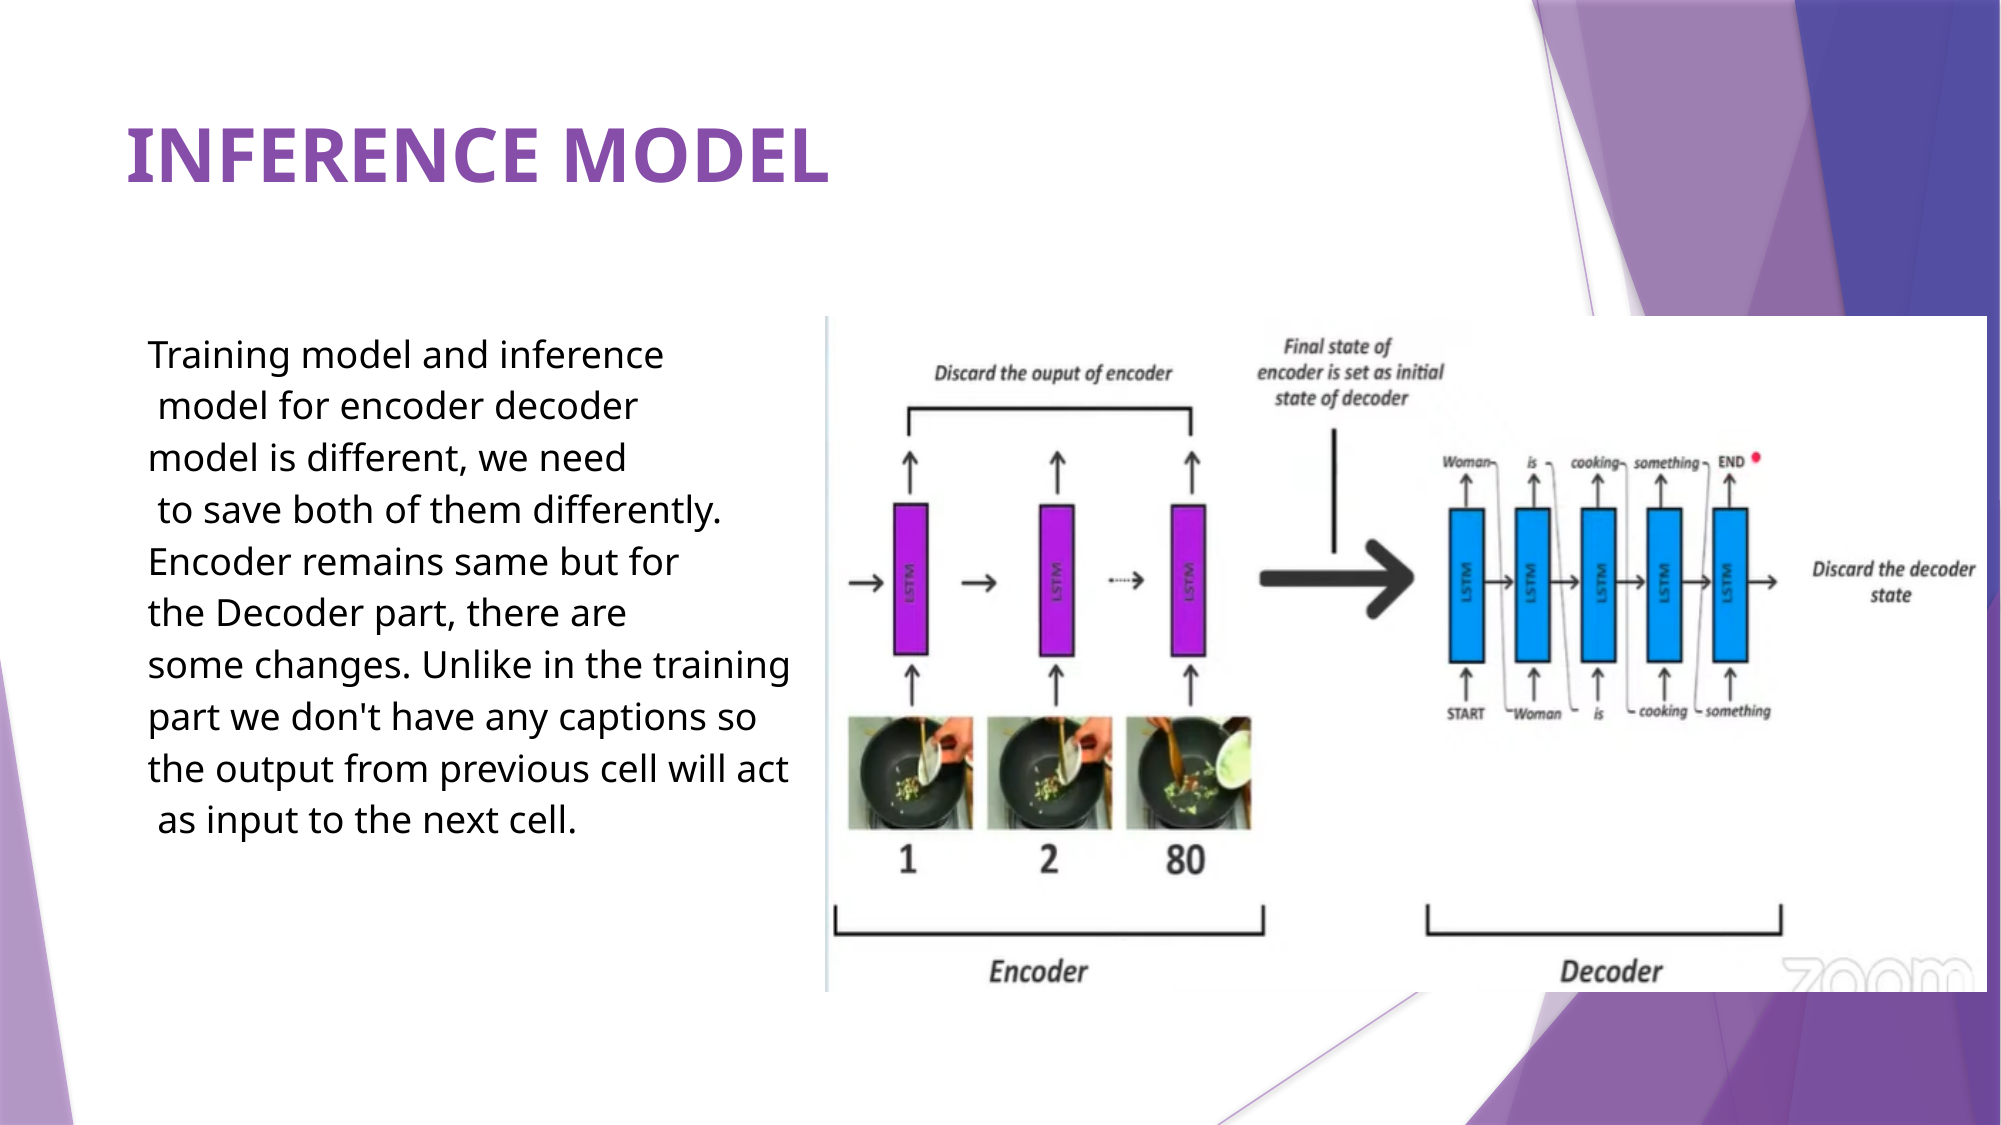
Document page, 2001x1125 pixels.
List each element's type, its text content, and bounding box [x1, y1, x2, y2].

text_box Training model and inference model for encoder decoder model is different, we need to save both of them differently. Encoder remains same but for the Decoder part, there are some changes. Unlike in the training part we don't have any captions so the output from previous cell will act as input to the next cell. [132, 316, 822, 849]
picture [824, 316, 1987, 992]
text_box INFERENCE MODEL [111, 99, 1522, 317]
